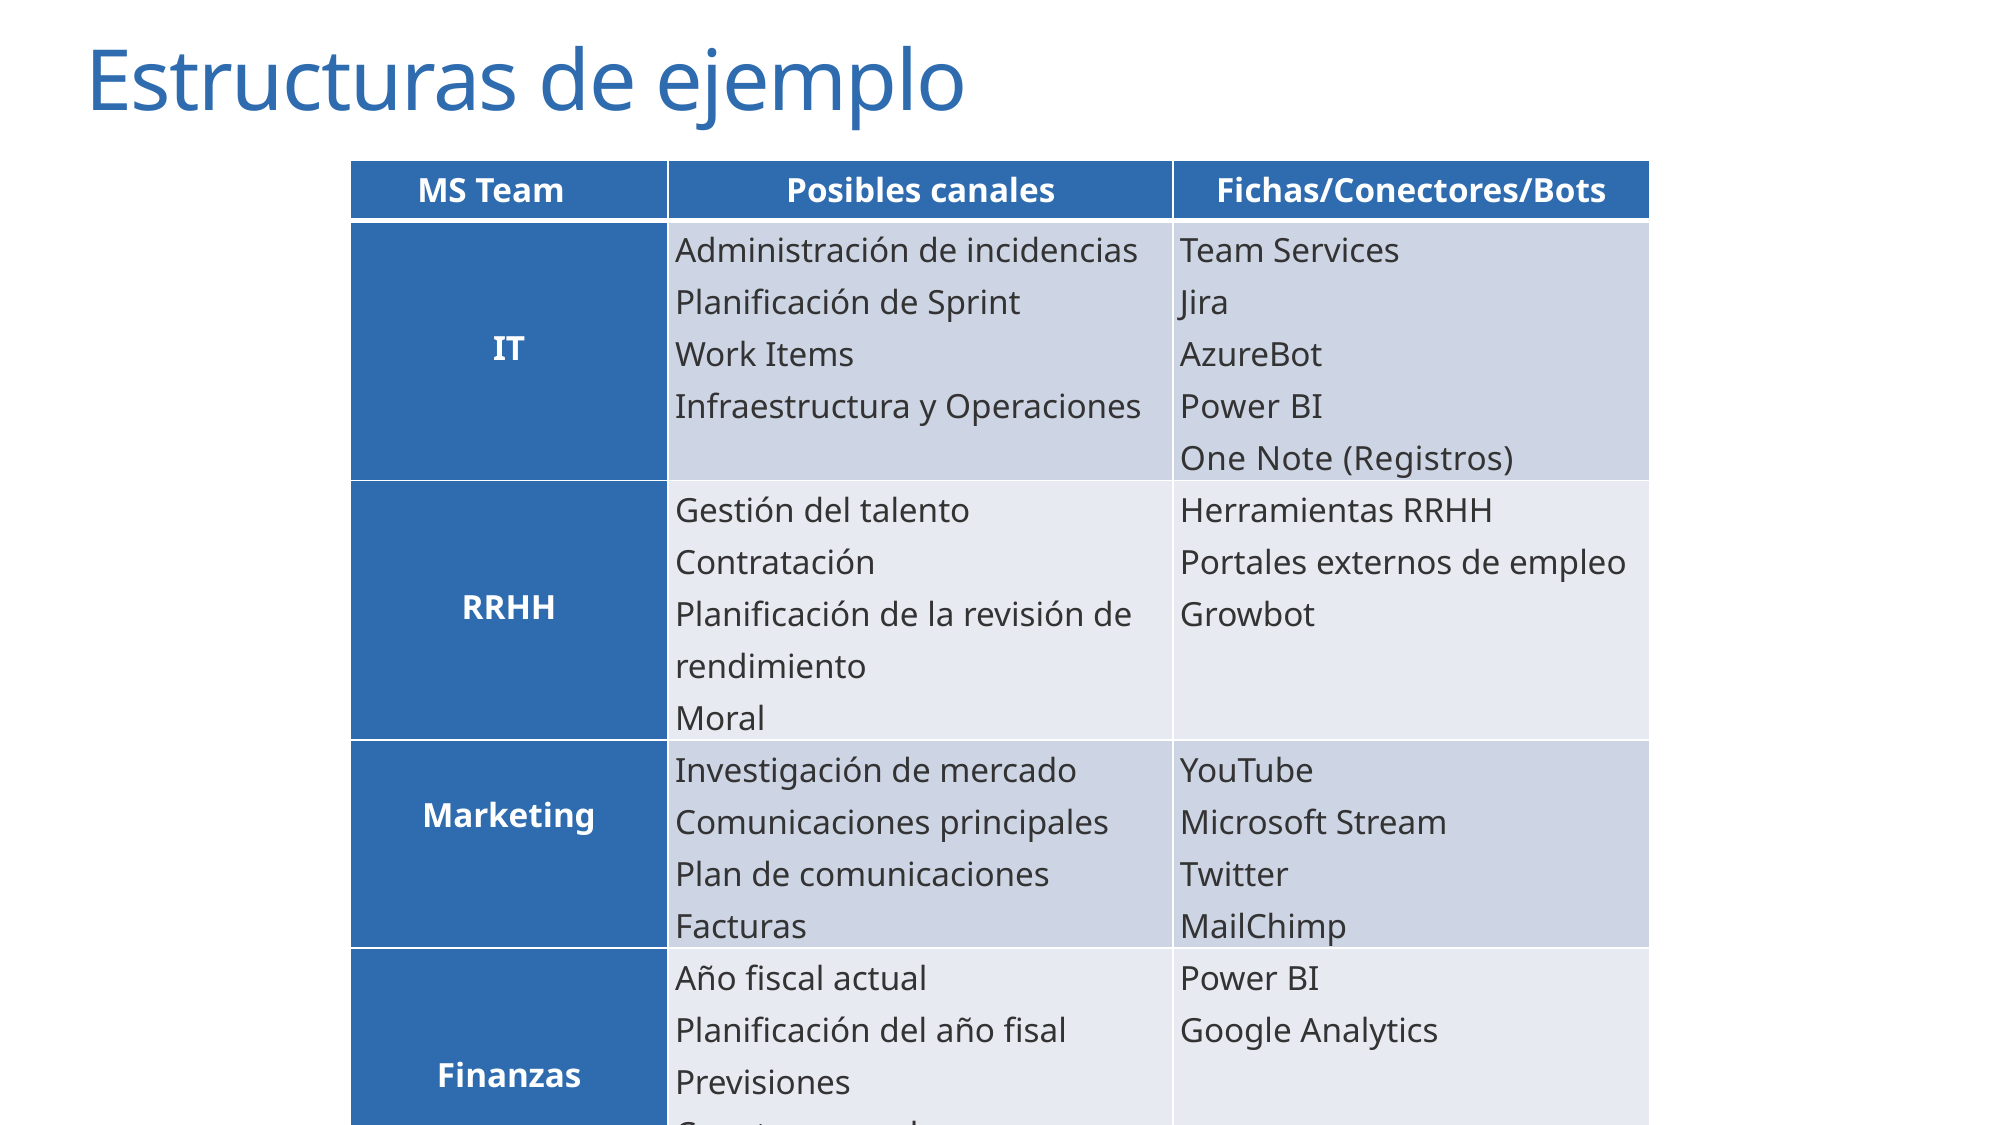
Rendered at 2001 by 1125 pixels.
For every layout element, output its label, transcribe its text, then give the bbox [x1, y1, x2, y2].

table_cell Herramientas RRHH Portales externos de empleo Growbot [1174, 481, 1649, 739]
table_header Posibles canales [669, 161, 1172, 218]
table_cell Power BI Google Analytics [1174, 949, 1649, 1125]
table_cell Año fiscal actual Planificación del año fisal Previsiones Cuentas por cobrar Cuentas por pagar [669, 949, 1172, 1125]
table_cell Team Services Jira AzureBot Power BI One Note (Registros) [1174, 223, 1649, 480]
table_cell Administración de incidencias Planificación de Sprint Work Items Infraestructura y Operaciones [669, 223, 1172, 480]
table_cell YouTube Microsoft Stream Twitter MailChimp [1174, 741, 1649, 947]
table_cell Marketing [351, 741, 667, 947]
title Estructuras de ejemplo [85, 37, 1915, 161]
table_cell Gestión del talento Contratación Planificación de la revisión de rendimiento Moral [669, 481, 1172, 739]
table_cell Investigación de mercado Comunicaciones principales Plan de comunicaciones Facturas [669, 741, 1172, 947]
table_header MS Team [351, 161, 667, 218]
table_cell RRHH [351, 481, 667, 739]
table_cell IT [351, 223, 667, 480]
table_header Fichas/Conectores/Bots [1174, 161, 1649, 218]
table_cell Finanzas [351, 949, 667, 1125]
